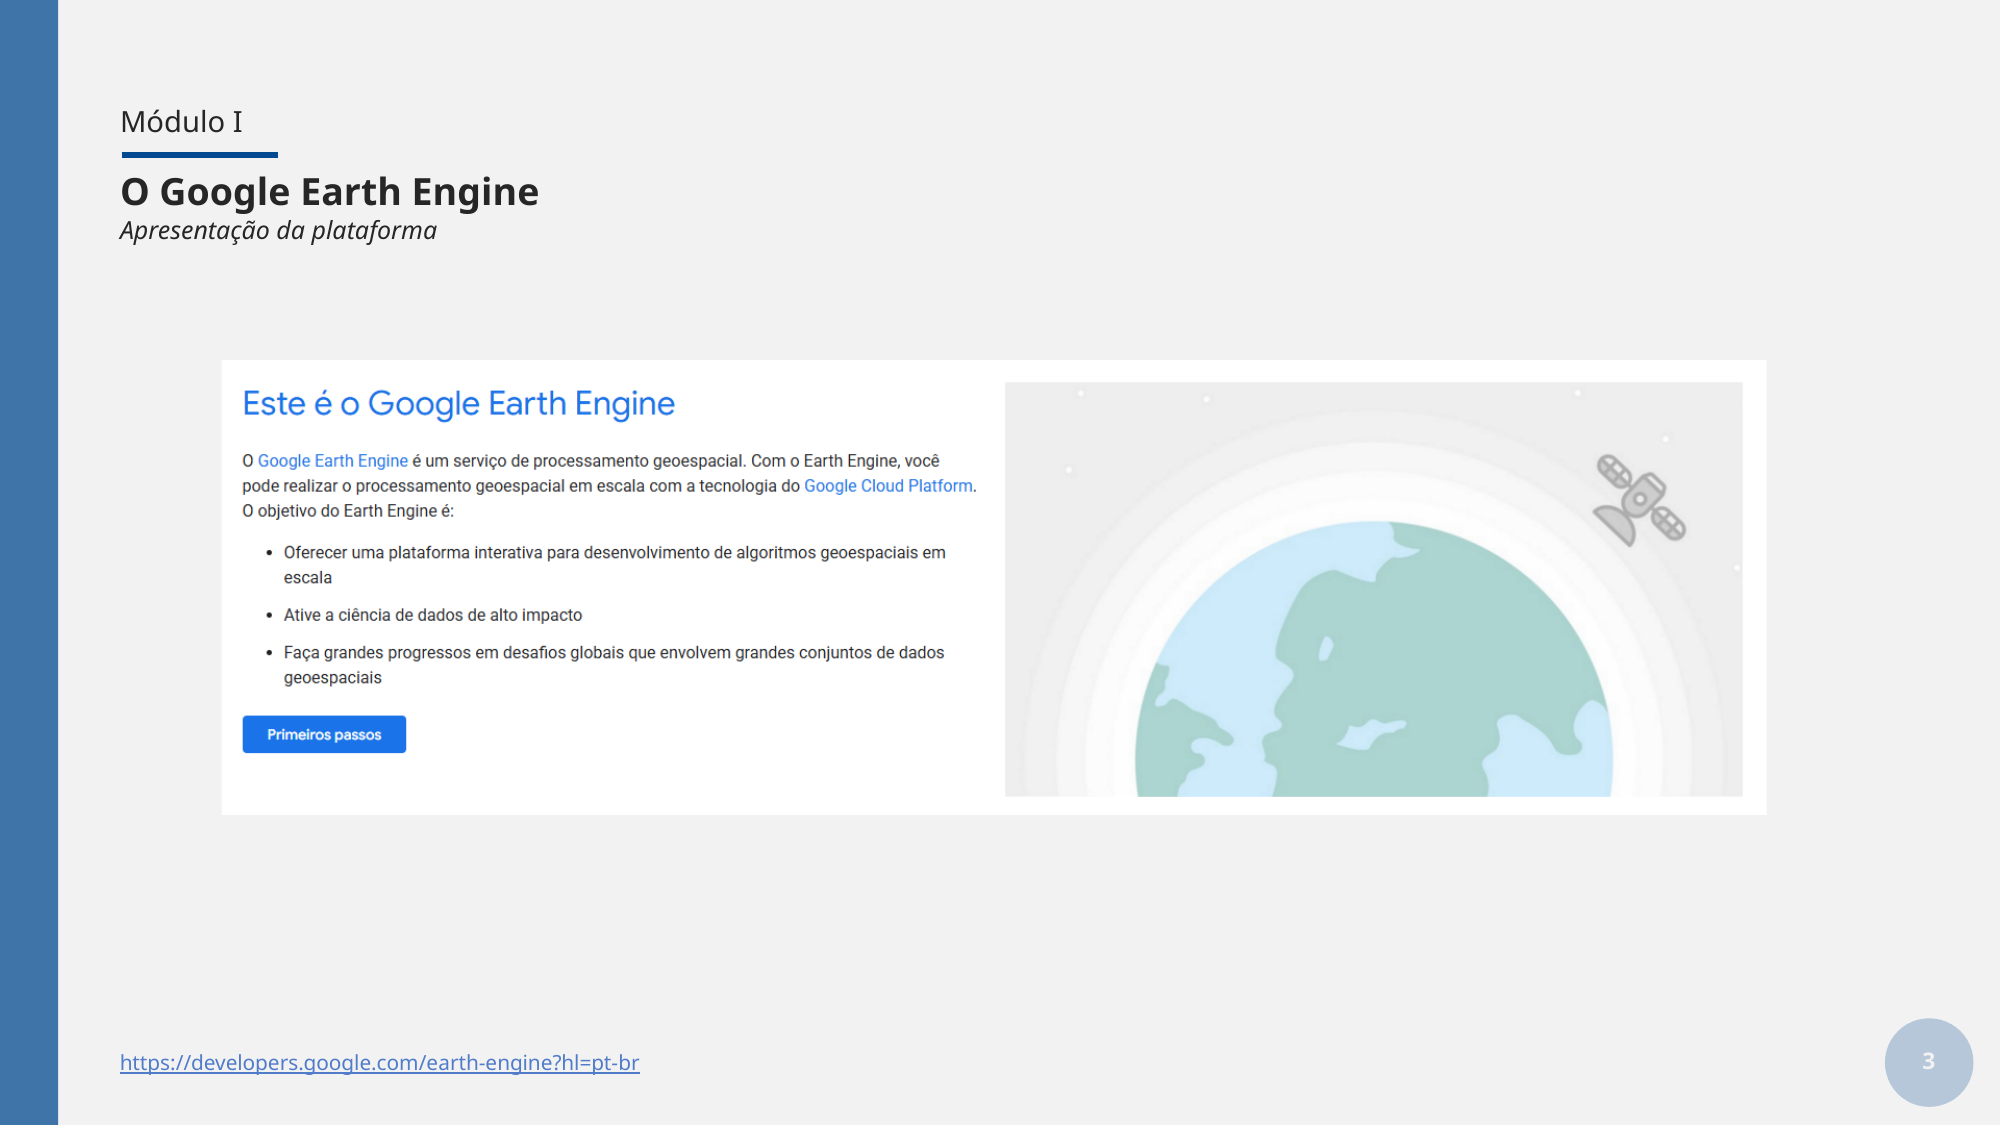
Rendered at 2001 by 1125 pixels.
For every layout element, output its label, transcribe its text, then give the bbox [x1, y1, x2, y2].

picture [221, 359, 1767, 815]
text_box 3 [1883, 1017, 1975, 1108]
text_box https://developers.google.com/earth-engine?hl=pt-br [104, 1042, 1688, 1086]
text_box O Google Earth Engine [105, 161, 1000, 200]
title Módulo I [105, 91, 279, 155]
text_box Apresentação da plataforma [105, 200, 1000, 264]
text_box [0, 0, 59, 1125]
